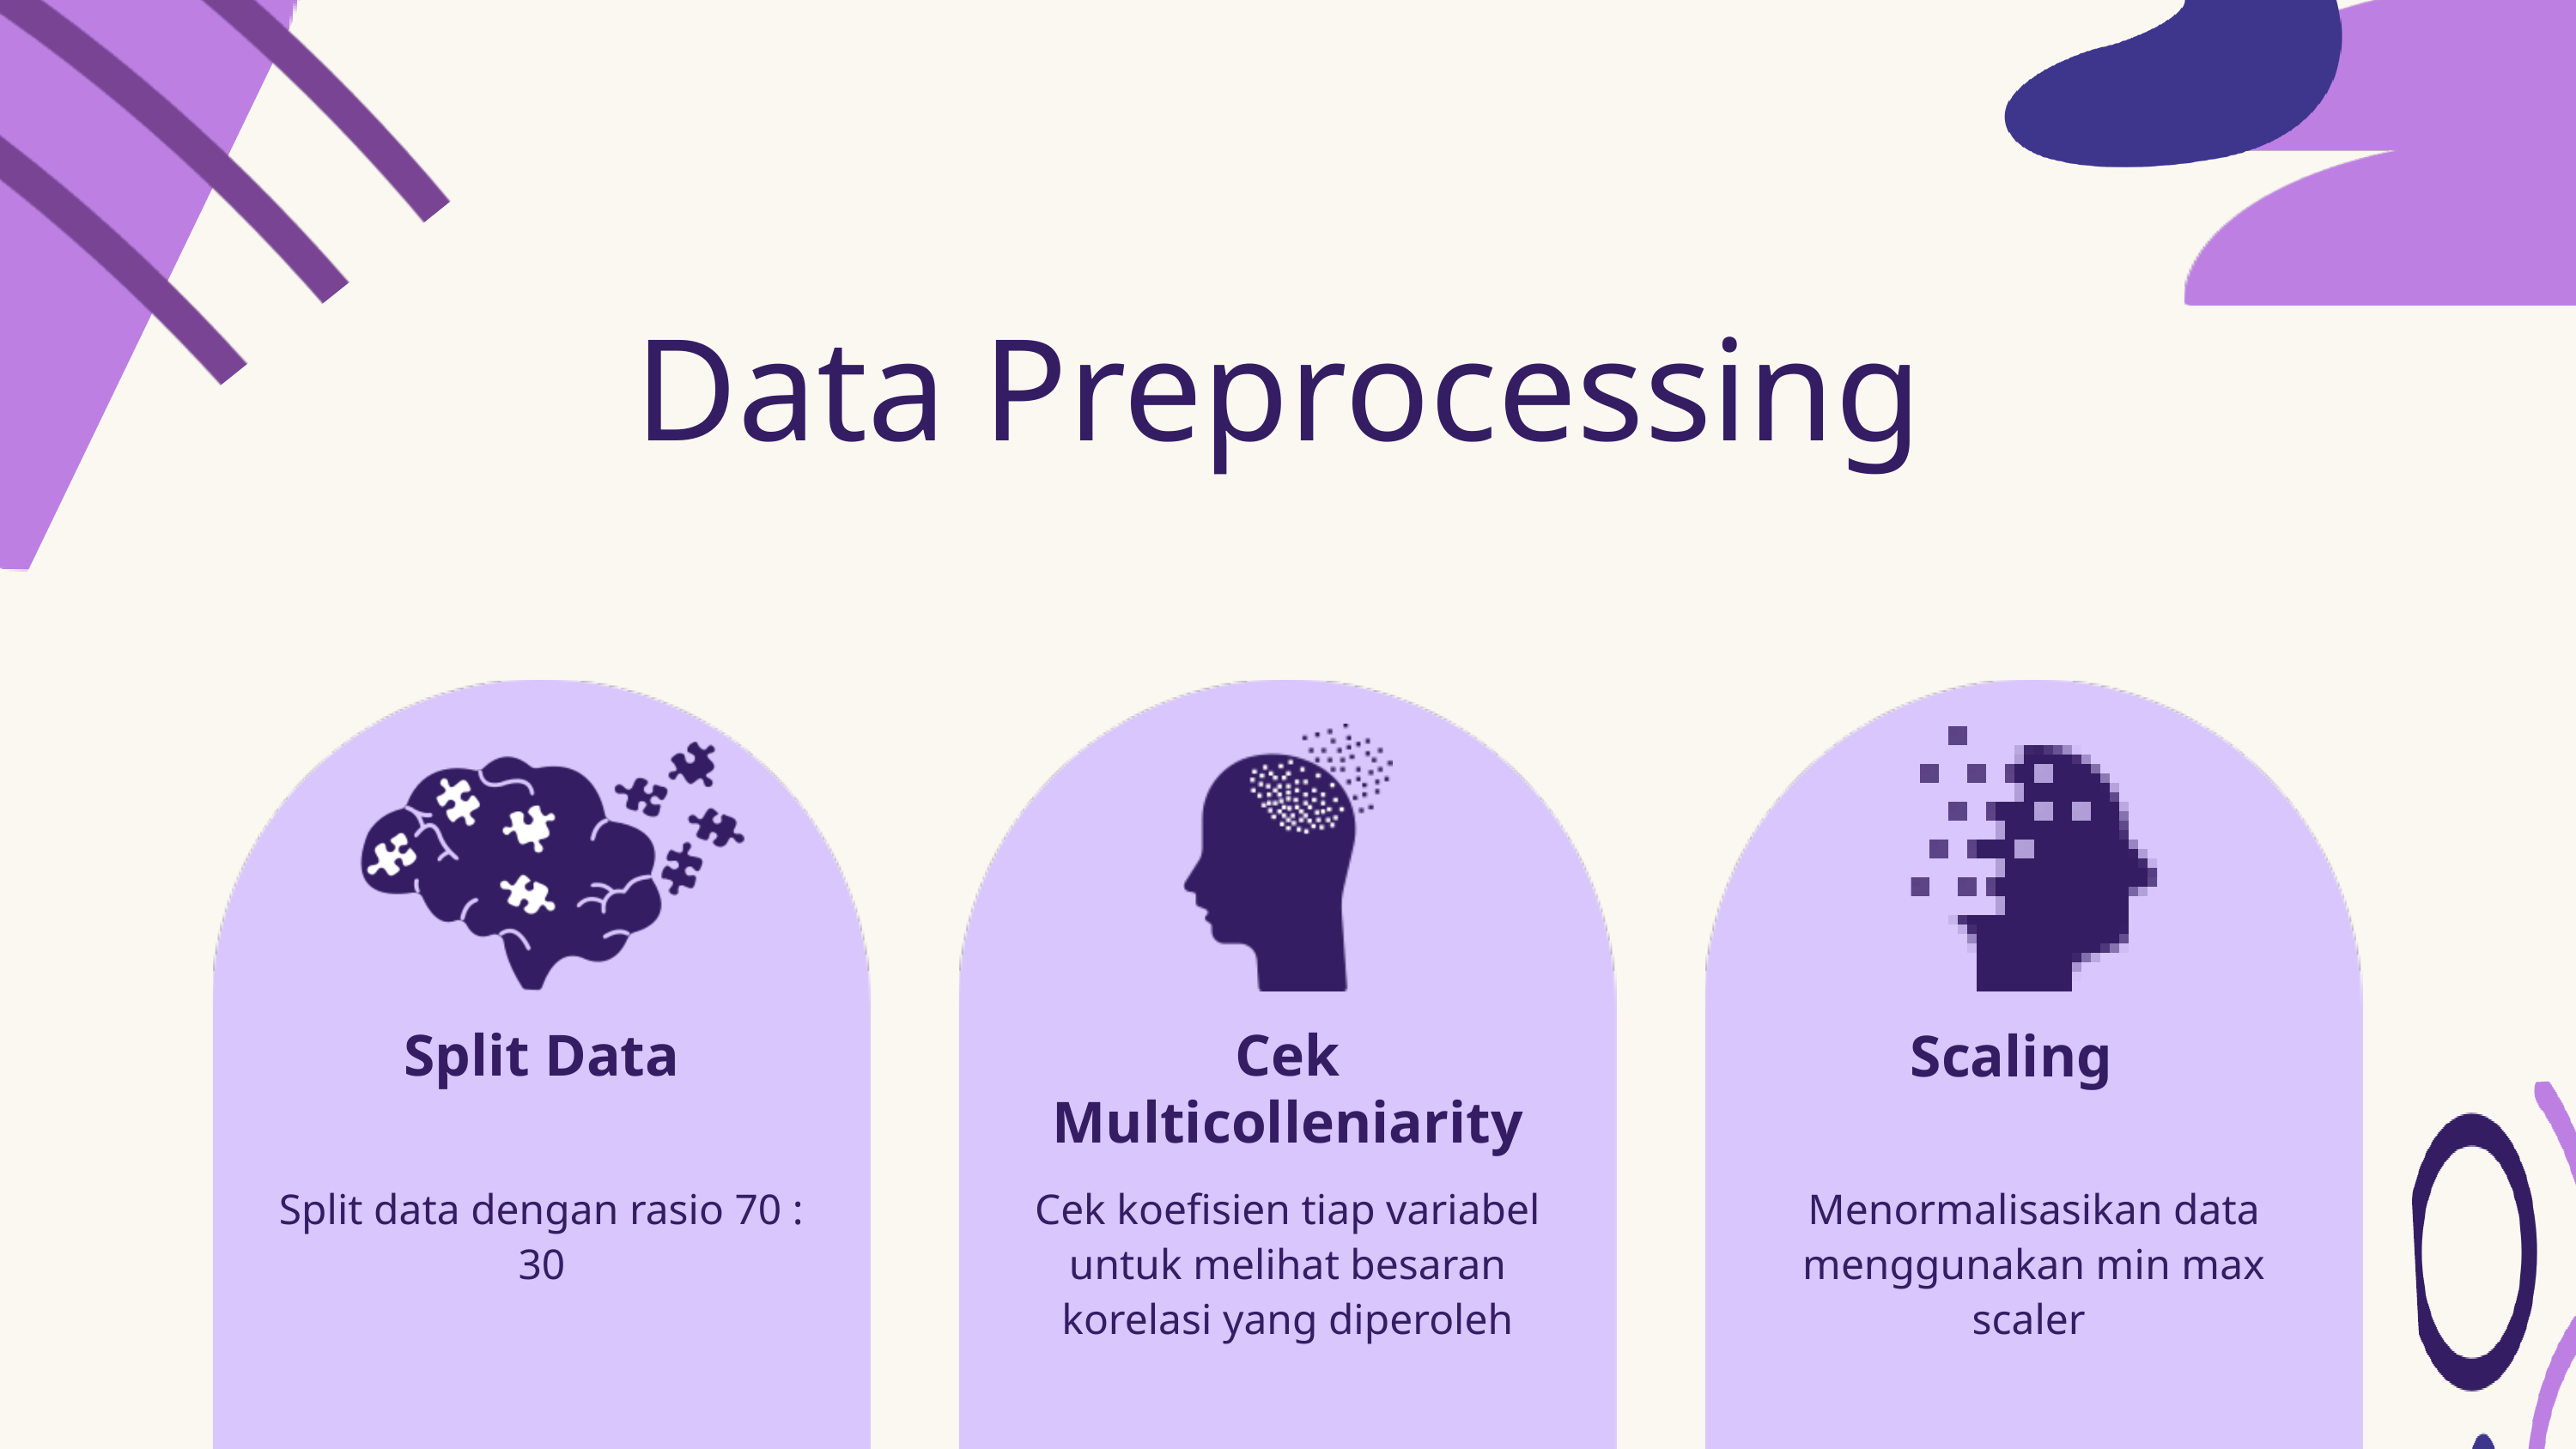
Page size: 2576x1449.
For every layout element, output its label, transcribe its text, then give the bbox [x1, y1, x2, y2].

text_box Split data dengan rasio 70 : 30 [258, 1177, 824, 1288]
text_box Data Preprocessing [445, 321, 2112, 470]
text_box [0, 293, 101, 579]
text_box Cek Multicolleniarity [1005, 1021, 1571, 1155]
text_box Menormalisasikan data menggunakan min max scaler [1751, 1177, 2317, 1343]
text_box [2184, 0, 2576, 306]
text_box [1704, 680, 2364, 1449]
text_box [212, 680, 872, 1449]
text_box [0, 0, 461, 457]
text_box [1183, 724, 1393, 991]
text_box Split Data [258, 1021, 824, 1088]
text_box [1911, 726, 2158, 991]
text_box [339, 741, 744, 991]
text_box Scaling [1728, 1021, 2294, 1088]
text_box [1996, 0, 2355, 173]
text_box Cek koefisien tiap variabel untuk melihat besaran korelasi yang diperoleh [1005, 1177, 1571, 1343]
text_box [2406, 1080, 2576, 1449]
text_box [958, 680, 1618, 1449]
